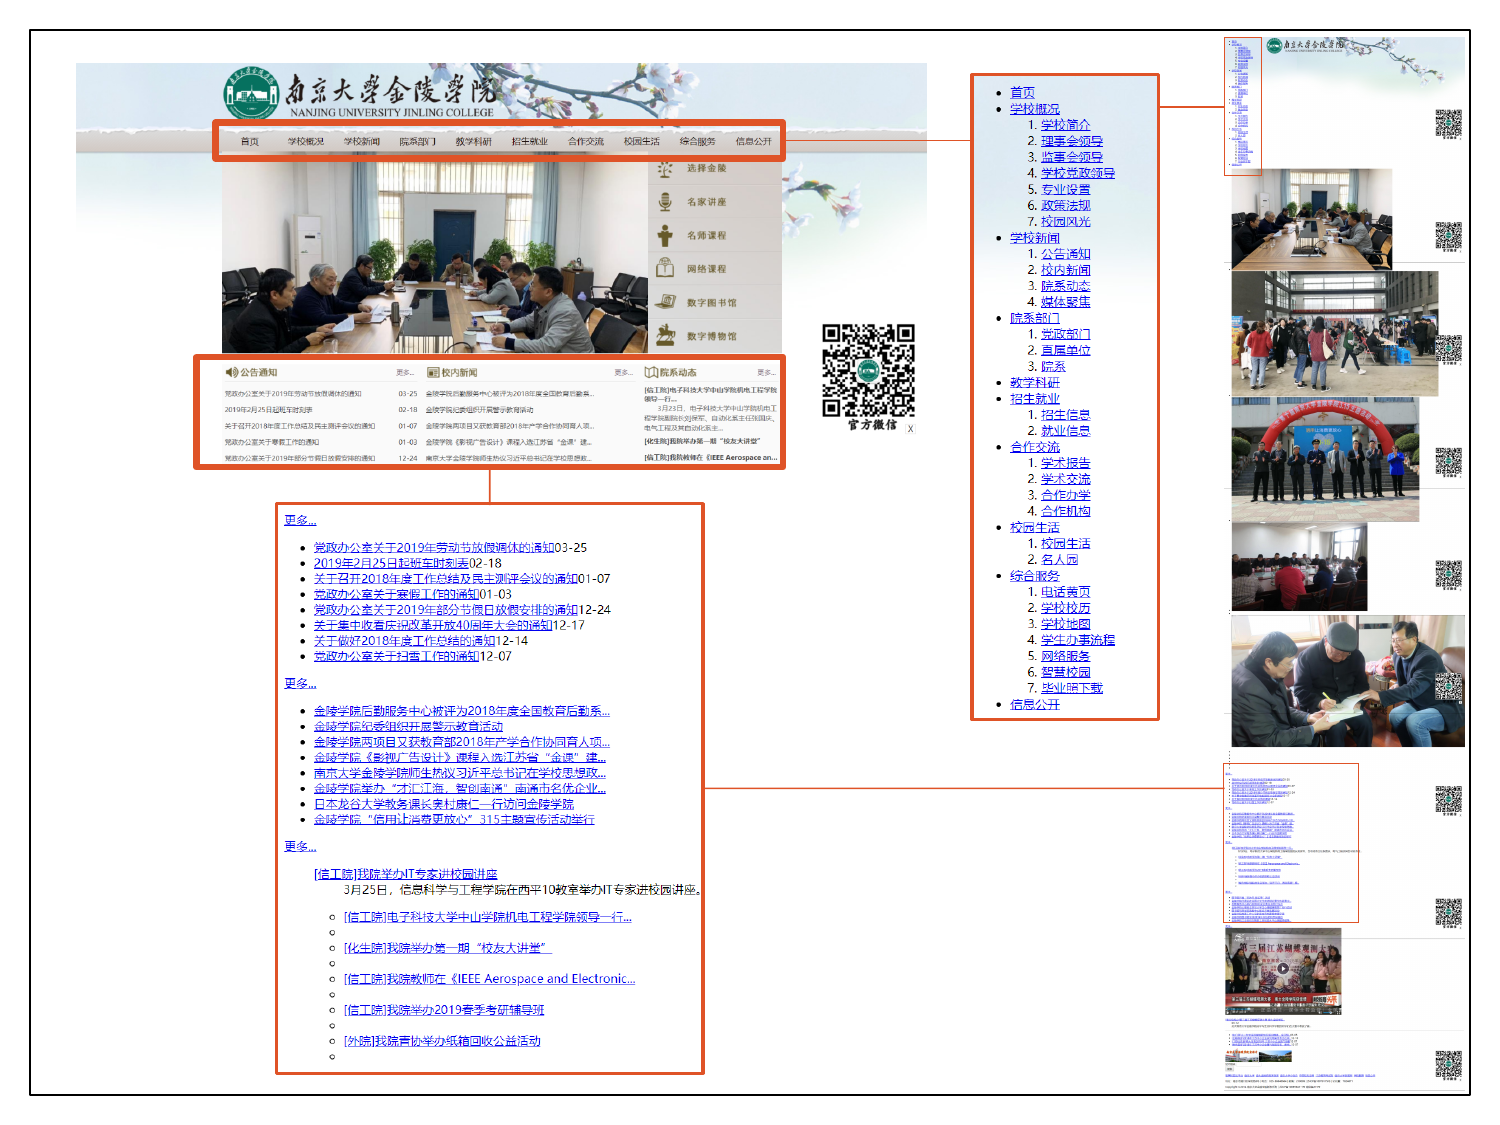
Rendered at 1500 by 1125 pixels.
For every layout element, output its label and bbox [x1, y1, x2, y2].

picture [1224, 37, 1465, 1092]
picture [75, 63, 215, 468]
text_box [215, 37, 1263, 354]
text_box [196, 356, 1360, 1072]
